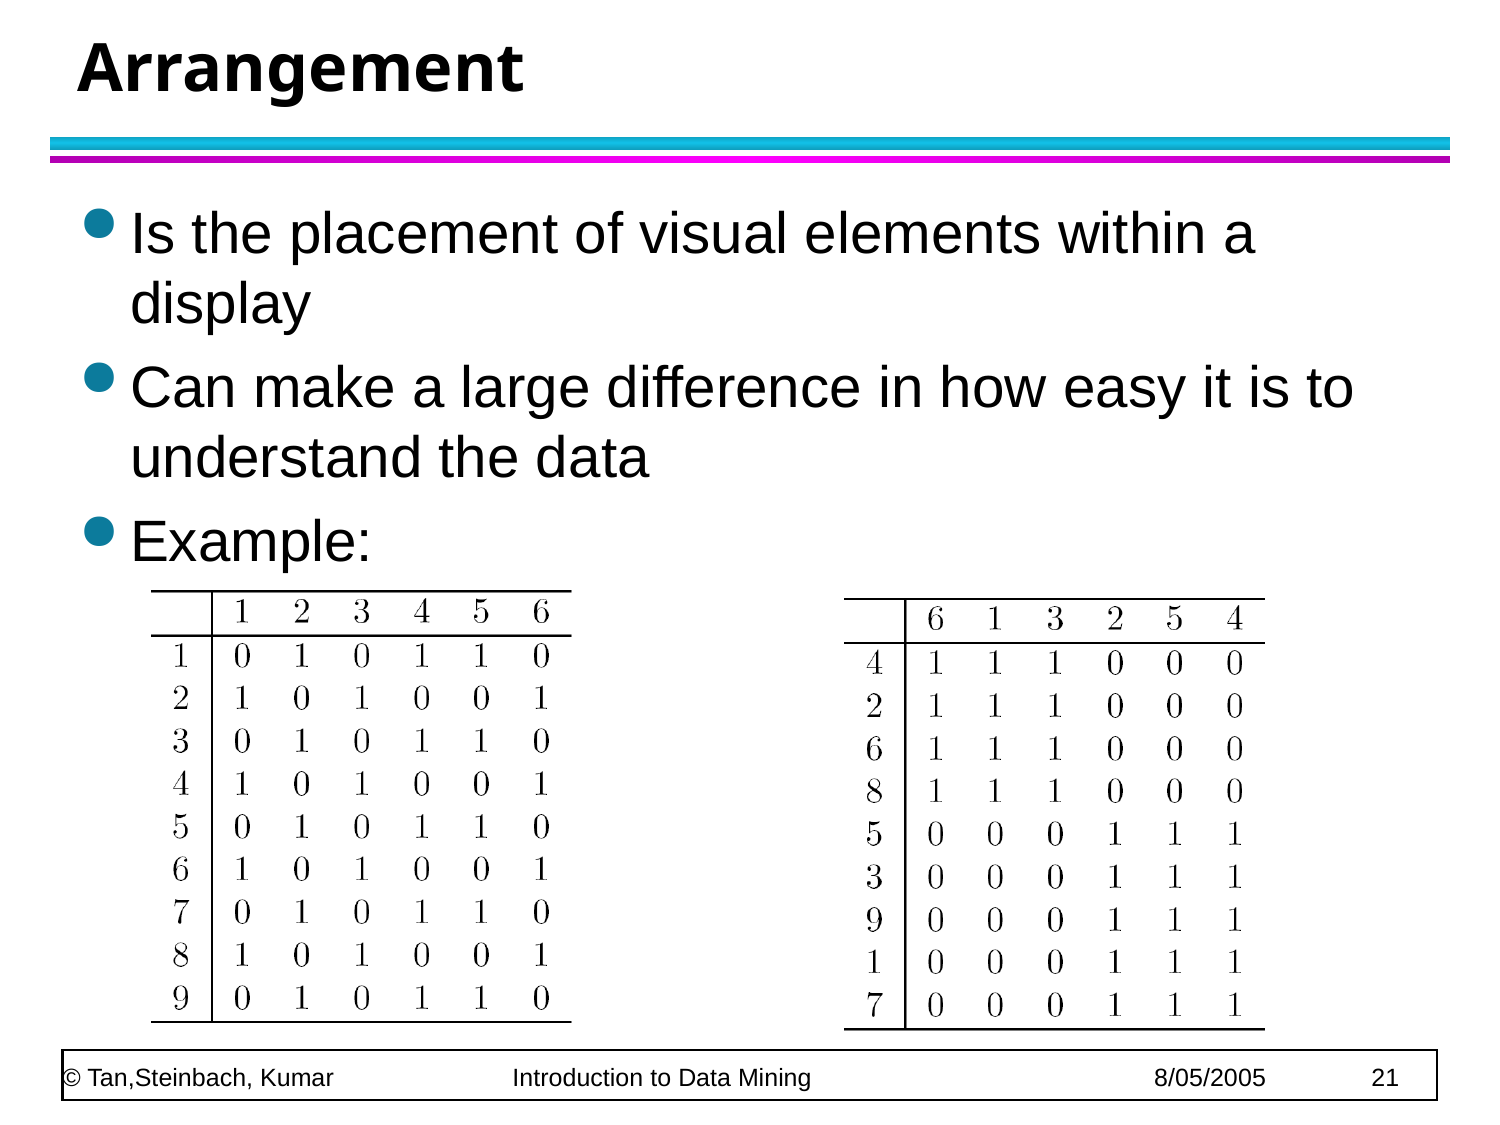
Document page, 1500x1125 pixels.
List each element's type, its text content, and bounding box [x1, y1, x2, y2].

title Arrangement [61, 24, 1422, 113]
picture [137, 587, 1285, 1038]
list Is the placement of visual elements within a display Can make a large difference in how easy it is to understand the data Example: [66, 186, 1451, 1038]
